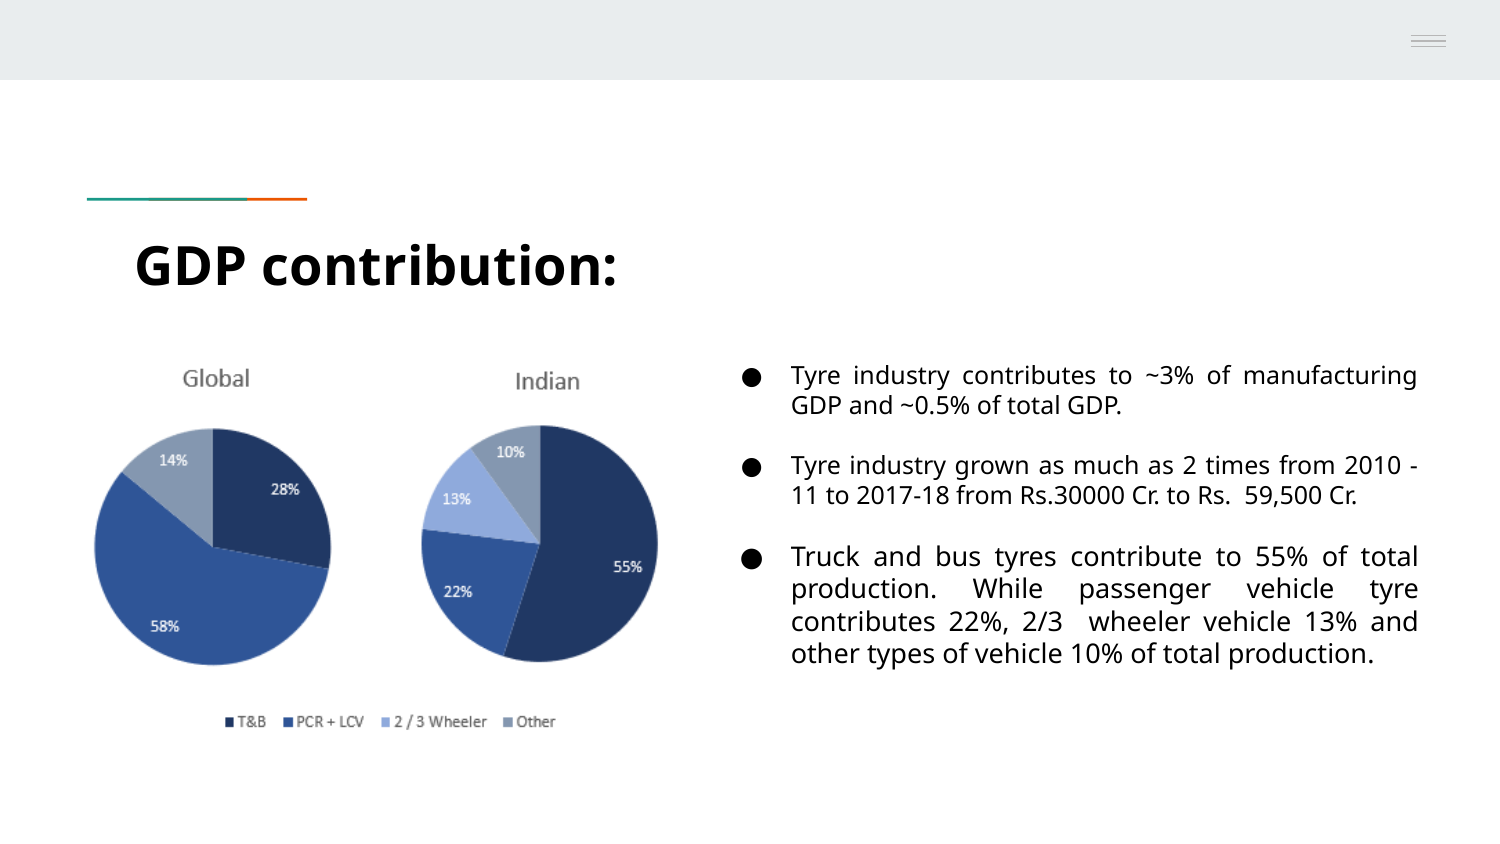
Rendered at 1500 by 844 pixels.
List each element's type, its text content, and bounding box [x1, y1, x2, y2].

text_box Tyre industry contributes to ~3% of manufacturing GDP and ~0.5% of total GDP. Tyre industry grown as much as 2 times from 2010 -11 to 2017-18 from Rs.30000 Cr. to Rs. 59,500 Cr. Truck and bus tyres contribute to 55% of total production. While passenger vehicle tyre contributes 22%, 2/3 wheeler vehicle 13% and other types of vehicle 10% of total production. [700, 344, 1434, 748]
title GDP contribution: [119, 216, 1381, 305]
picture [49, 344, 694, 749]
